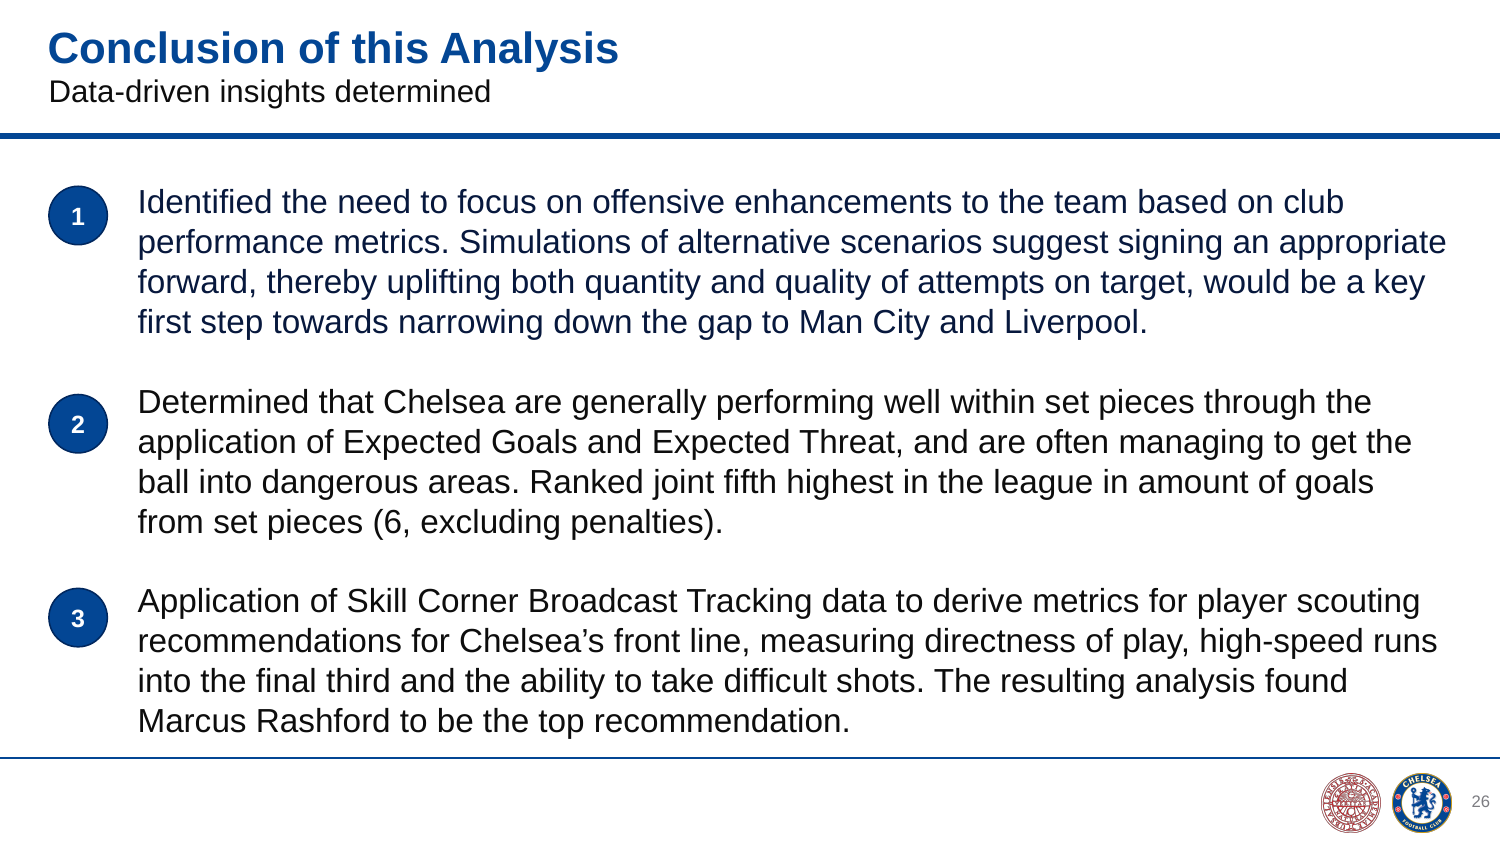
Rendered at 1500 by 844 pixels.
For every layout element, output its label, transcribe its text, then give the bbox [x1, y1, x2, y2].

text_box 3 [48, 588, 108, 647]
list Identified the need to focus on offensive enhancements to the team based on club performance metrics. Simulations of alternative scenarios suggest signing an appropriate forward, thereby uplifting both quantity and quality of attempts on target, would be a key first step towards narrowing down the gap to Man City and Liverpool. Determined that Chelsea are generally performing well within set pieces through the application of Expected Goals and Expected Threat, and are often managing to get the ball into dangerous areas. Ranked joint fifth highest in the league in amount of goals from set pieces (6, excluding penalties). Application of Skill Corner Broadcast Tracking data to derive metrics for player scouting recommendations for Chelsea’s front line, measuring directness of play, high-speed runs into the final third and the ability to take difficult shots. The resulting analysis found Marcus Rashford to be the top recommendation. [137, 180, 1453, 682]
text_box 1 [48, 186, 108, 245]
text_box 2 [48, 394, 108, 453]
list Conclusion of this Analysis [47, 20, 1283, 79]
list Data-driven insights determined [48, 70, 1284, 105]
picture [1321, 773, 1381, 833]
picture [1392, 773, 1452, 833]
slide_number 26 [1452, 783, 1491, 818]
